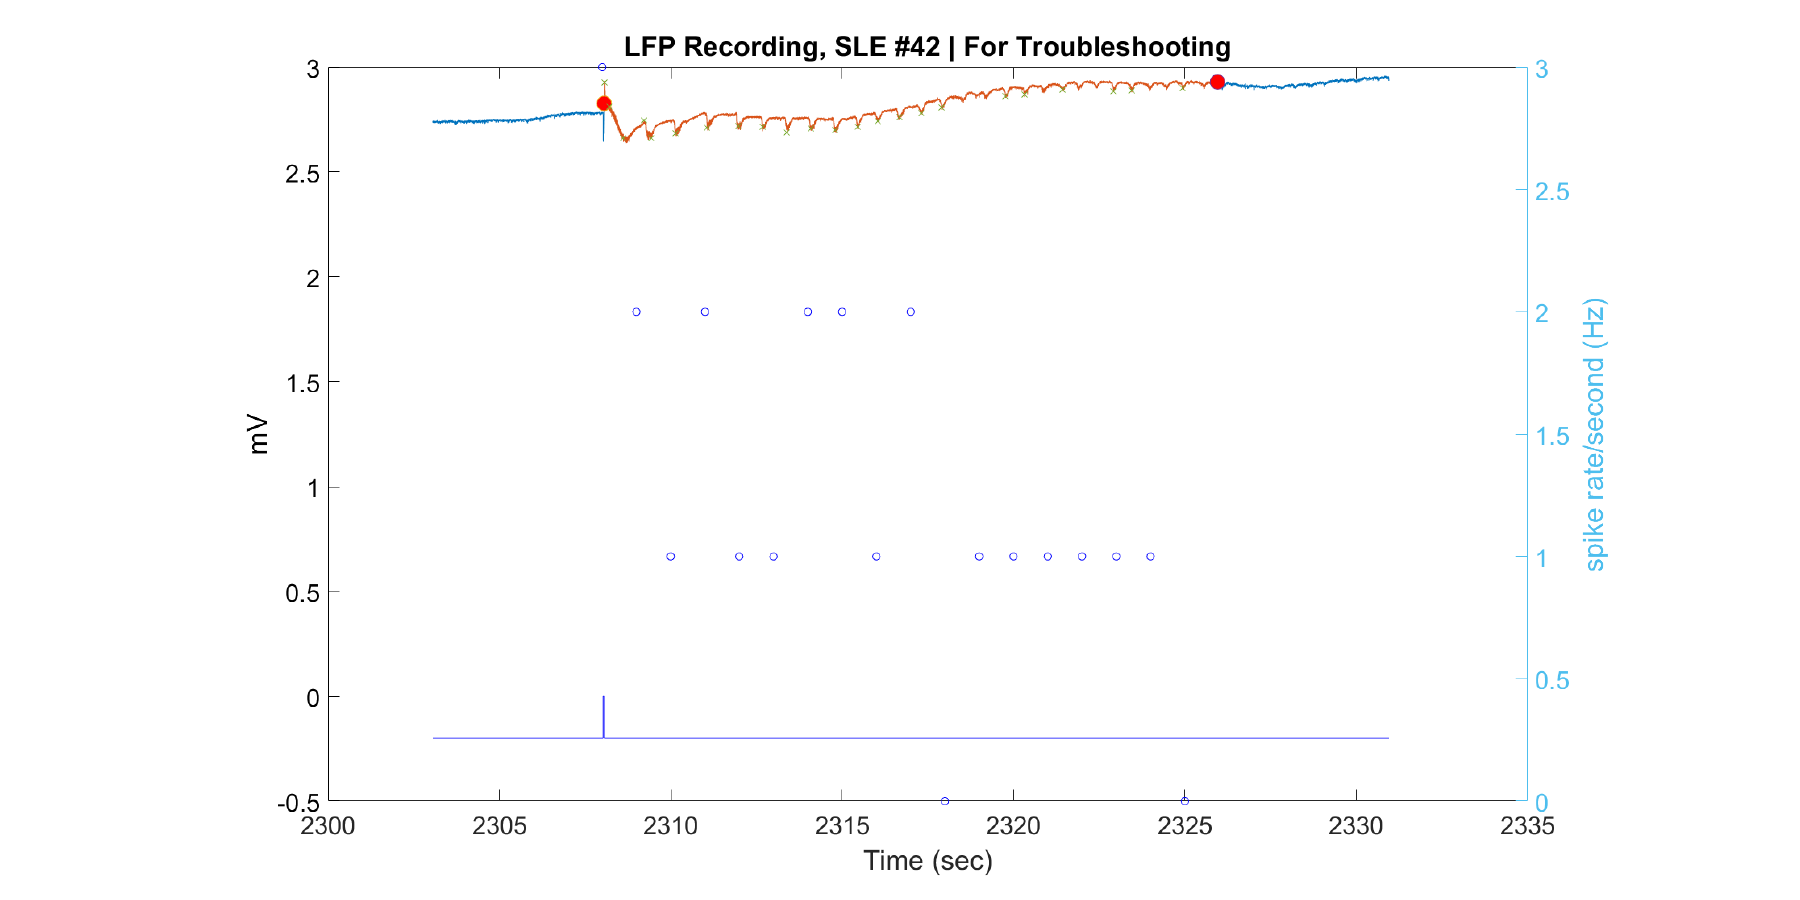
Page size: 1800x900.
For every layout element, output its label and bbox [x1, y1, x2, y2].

picture [126, 0, 1674, 900]
